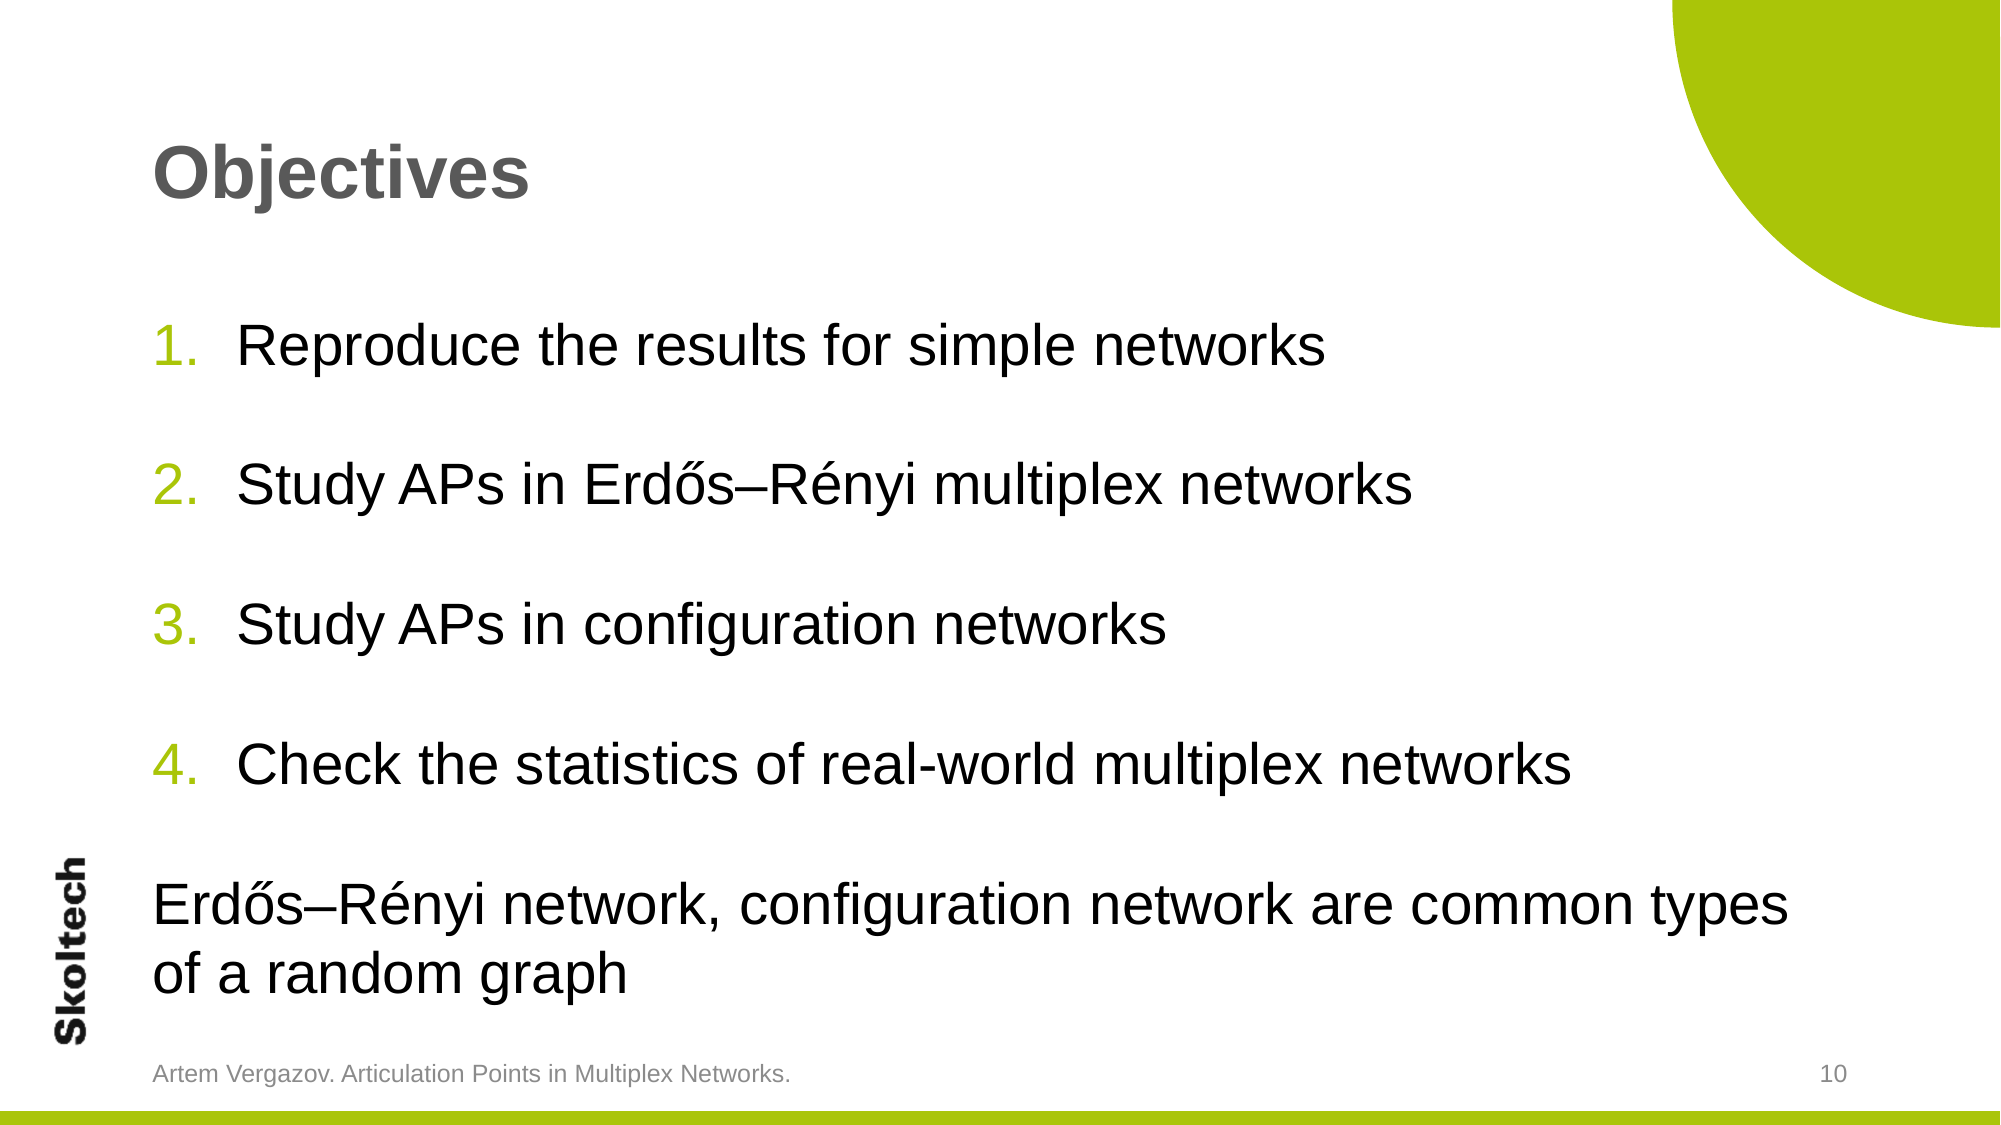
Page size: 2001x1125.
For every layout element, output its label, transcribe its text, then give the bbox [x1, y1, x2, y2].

title Objectives [137, 59, 1863, 278]
list Reproduce the results for simple networks Study APs in Erdős–Rényi multiplex networks Study APs in configuration networks Check the statistics of real-world multiplex networks Erdős–Rényi network, configuration network are common types of a random graph [137, 299, 1863, 1014]
picture [54, 853, 86, 1050]
slide_number 10 [1412, 1042, 1863, 1103]
footer Artem Vergazov. Articulation Points in Multiplex Networks. [137, 1042, 1338, 1103]
